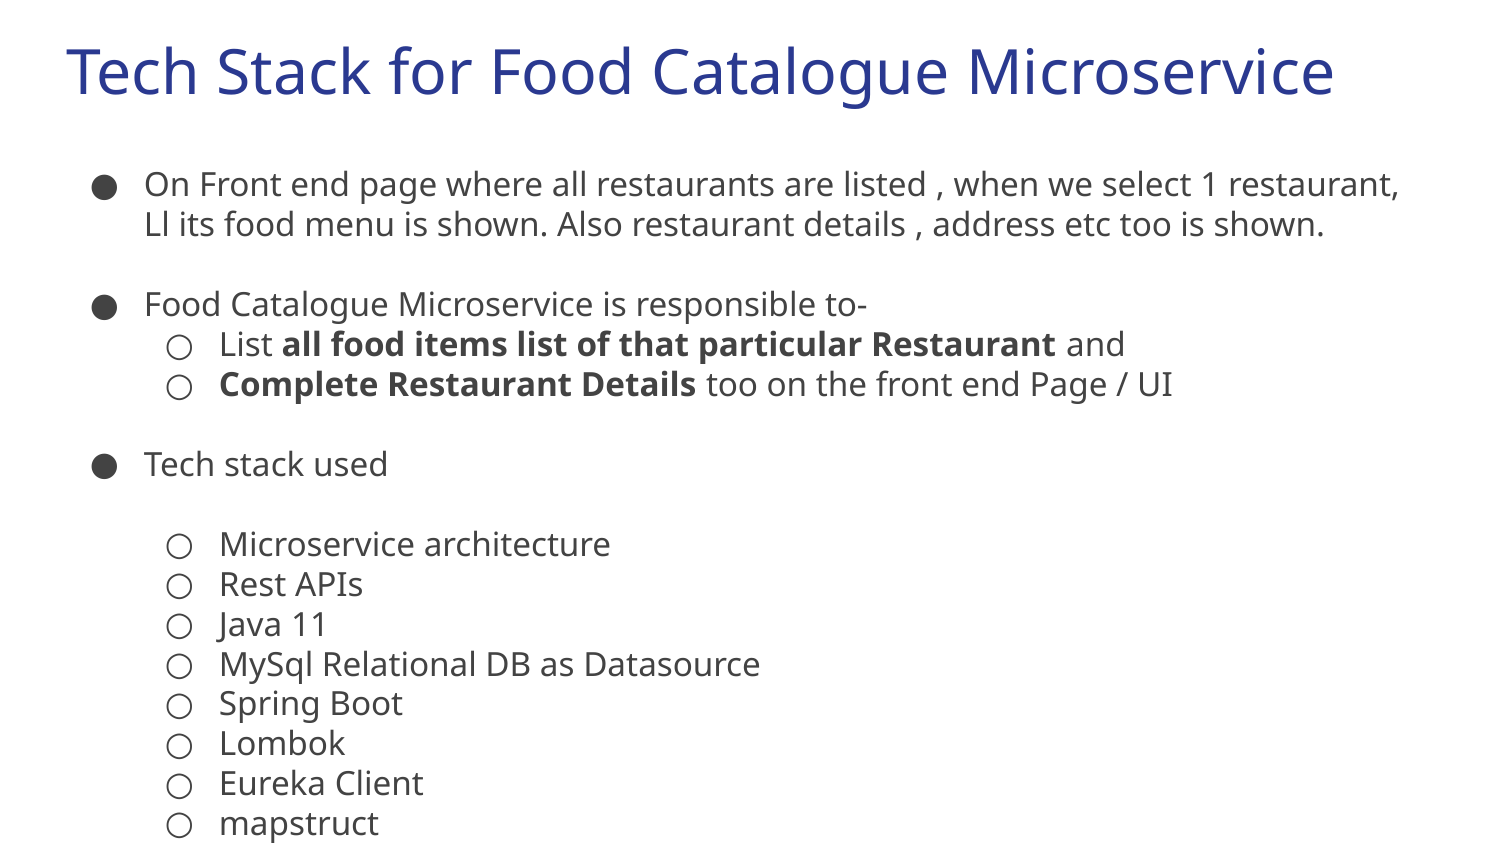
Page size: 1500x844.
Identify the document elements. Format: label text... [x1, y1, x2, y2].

text_box On Front end page where all restaurants are listed , when we select 1 restaurant, Ll its food menu is shown. Also restaurant details , address etc too is shown. Food Catalogue Microservice is responsible to- List all food items list of that particular Restaurant and Complete Restaurant Details too on the front end Page / UI Tech stack used Microservice architecture Rest APIs Java 11 MySql Relational DB as Datasource Spring Boot Lombok Eureka Client mapstruct [53, 148, 1452, 844]
title Tech Stack for Food Catalogue Microservice [51, 17, 1449, 117]
